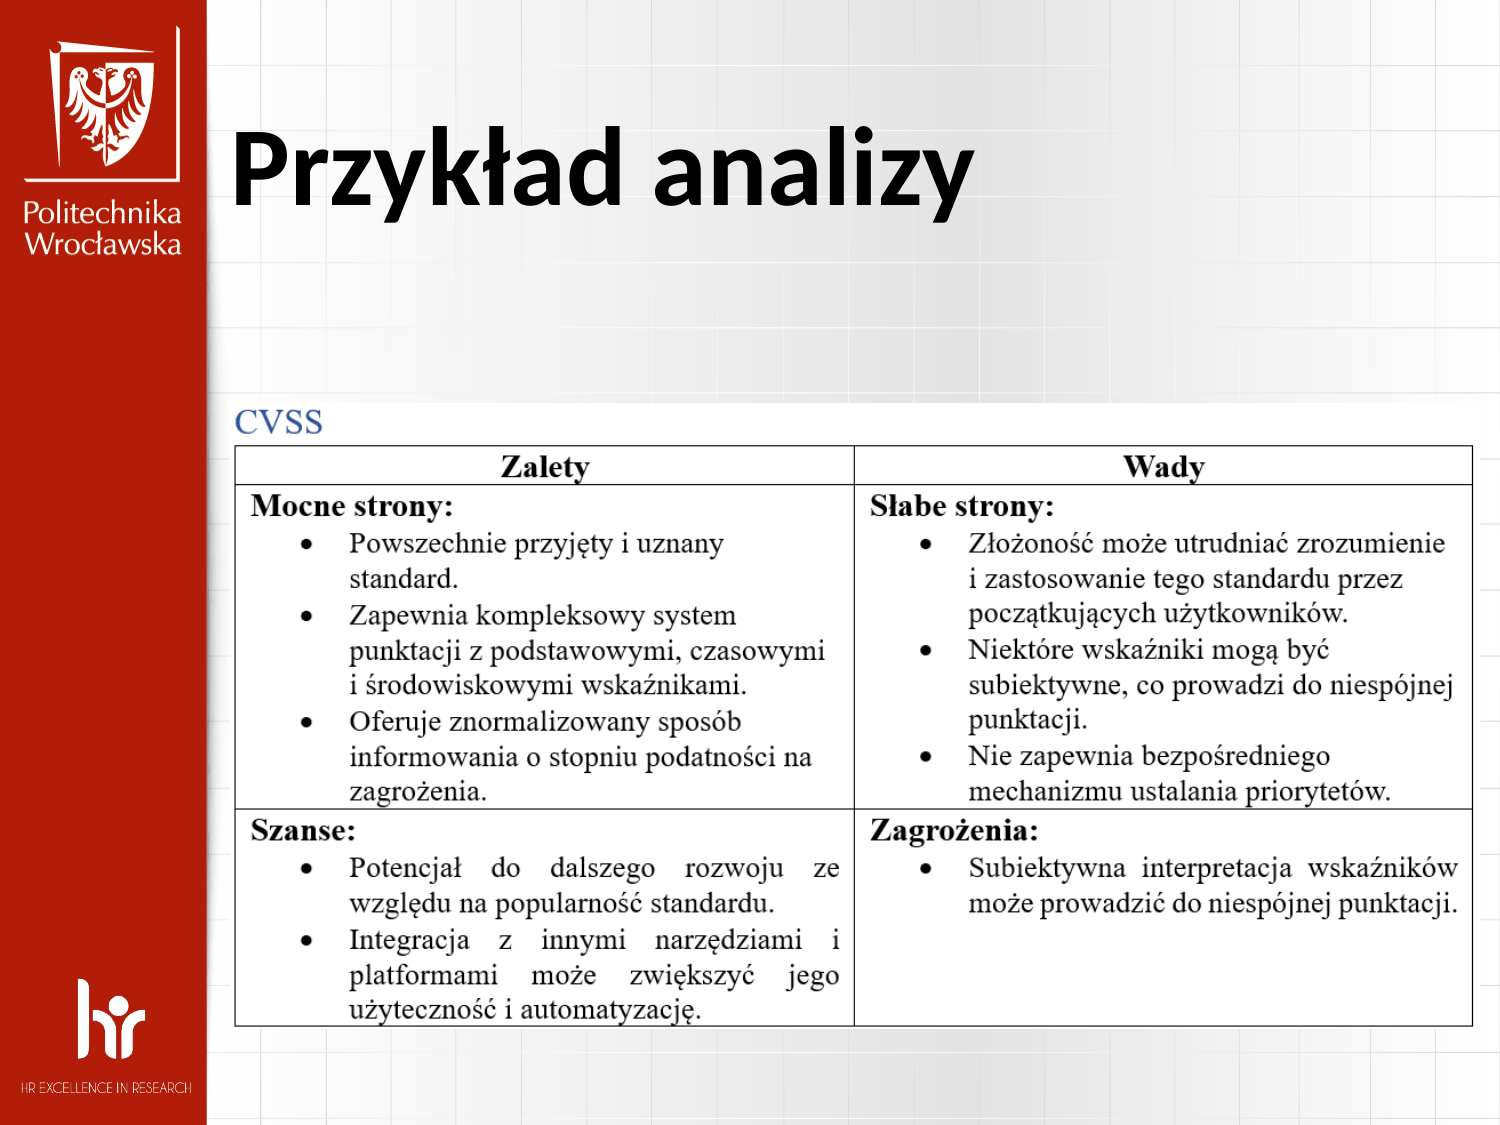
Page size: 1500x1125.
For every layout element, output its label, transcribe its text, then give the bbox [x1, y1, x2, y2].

picture [0, 0, 1500, 1125]
list Przykład analizy [230, 19, 1480, 303]
